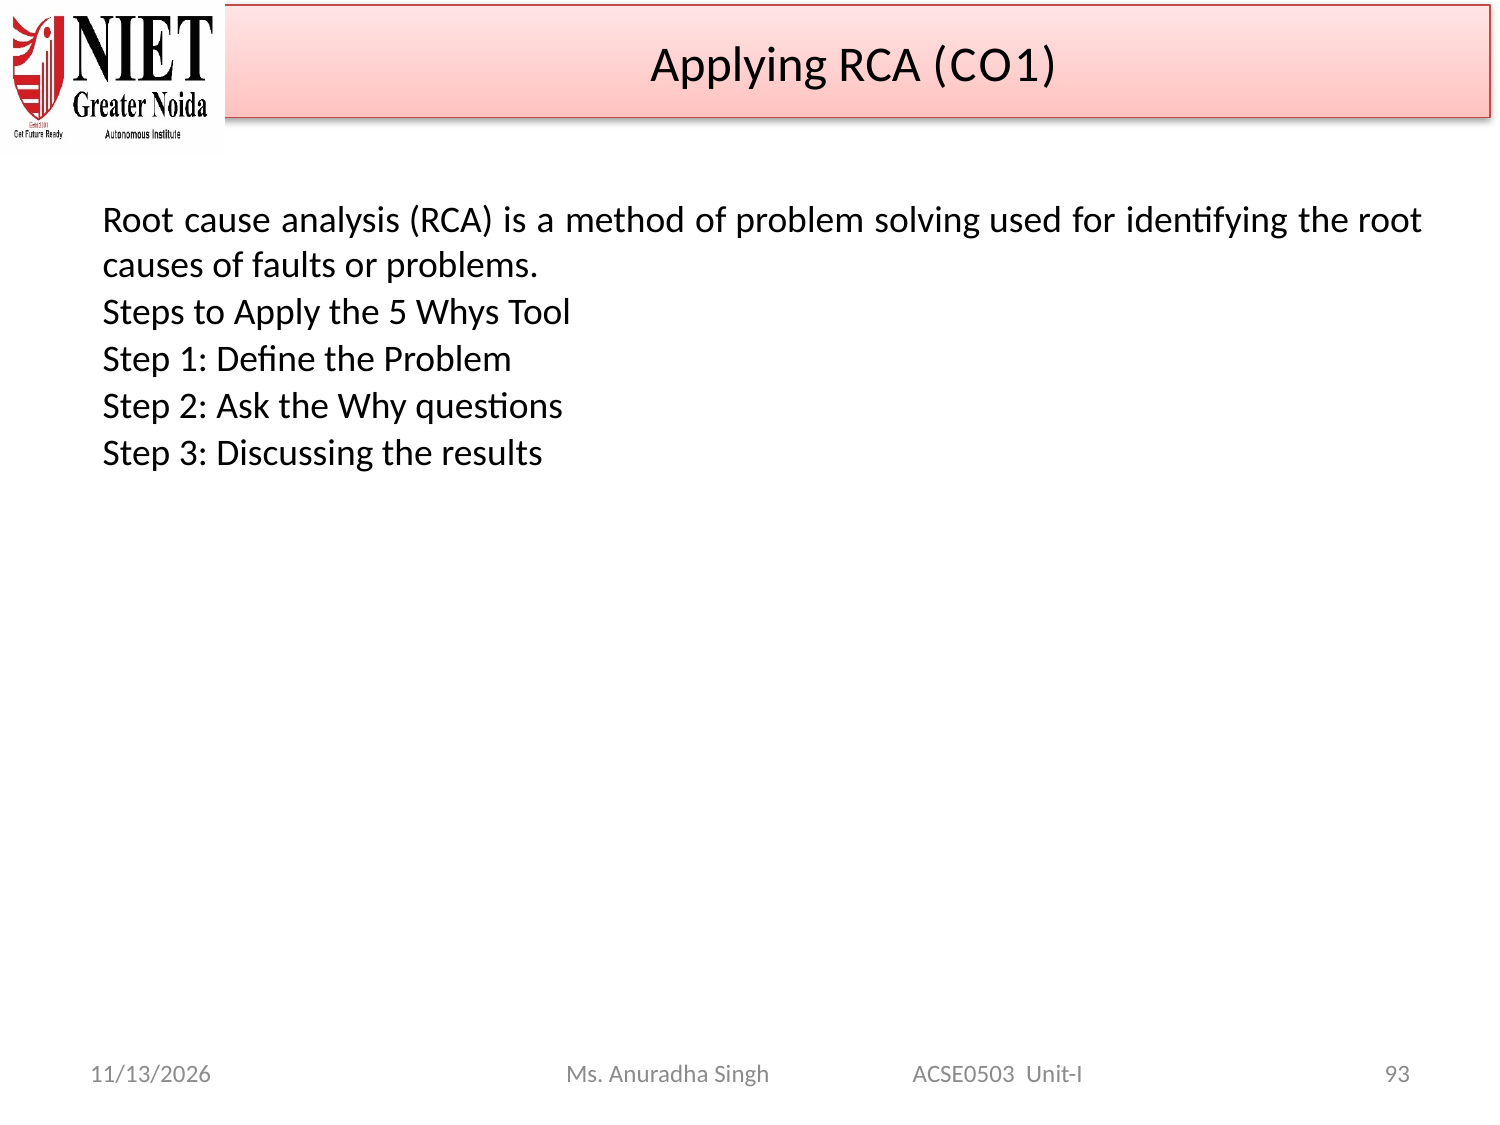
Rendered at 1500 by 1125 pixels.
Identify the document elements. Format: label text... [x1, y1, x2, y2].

footer Ms. Anuradha Singh ACSE0503 Unit-I [412, 1042, 1074, 1103]
slide_number 93 [1074, 1042, 1425, 1103]
text_box Applying RCA (CO1) [228, 4, 1491, 118]
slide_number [75, 1042, 412, 1103]
list Root cause analysis (RCA) is a method of problem solving used for identifying the root causes of faults or problems. Steps to Apply the 5 Whys Tool Step 1: Define the Problem Step 2: Ask the Why questions Step 3: Discussing the results [87, 187, 1438, 930]
picture [0, 0, 226, 156]
